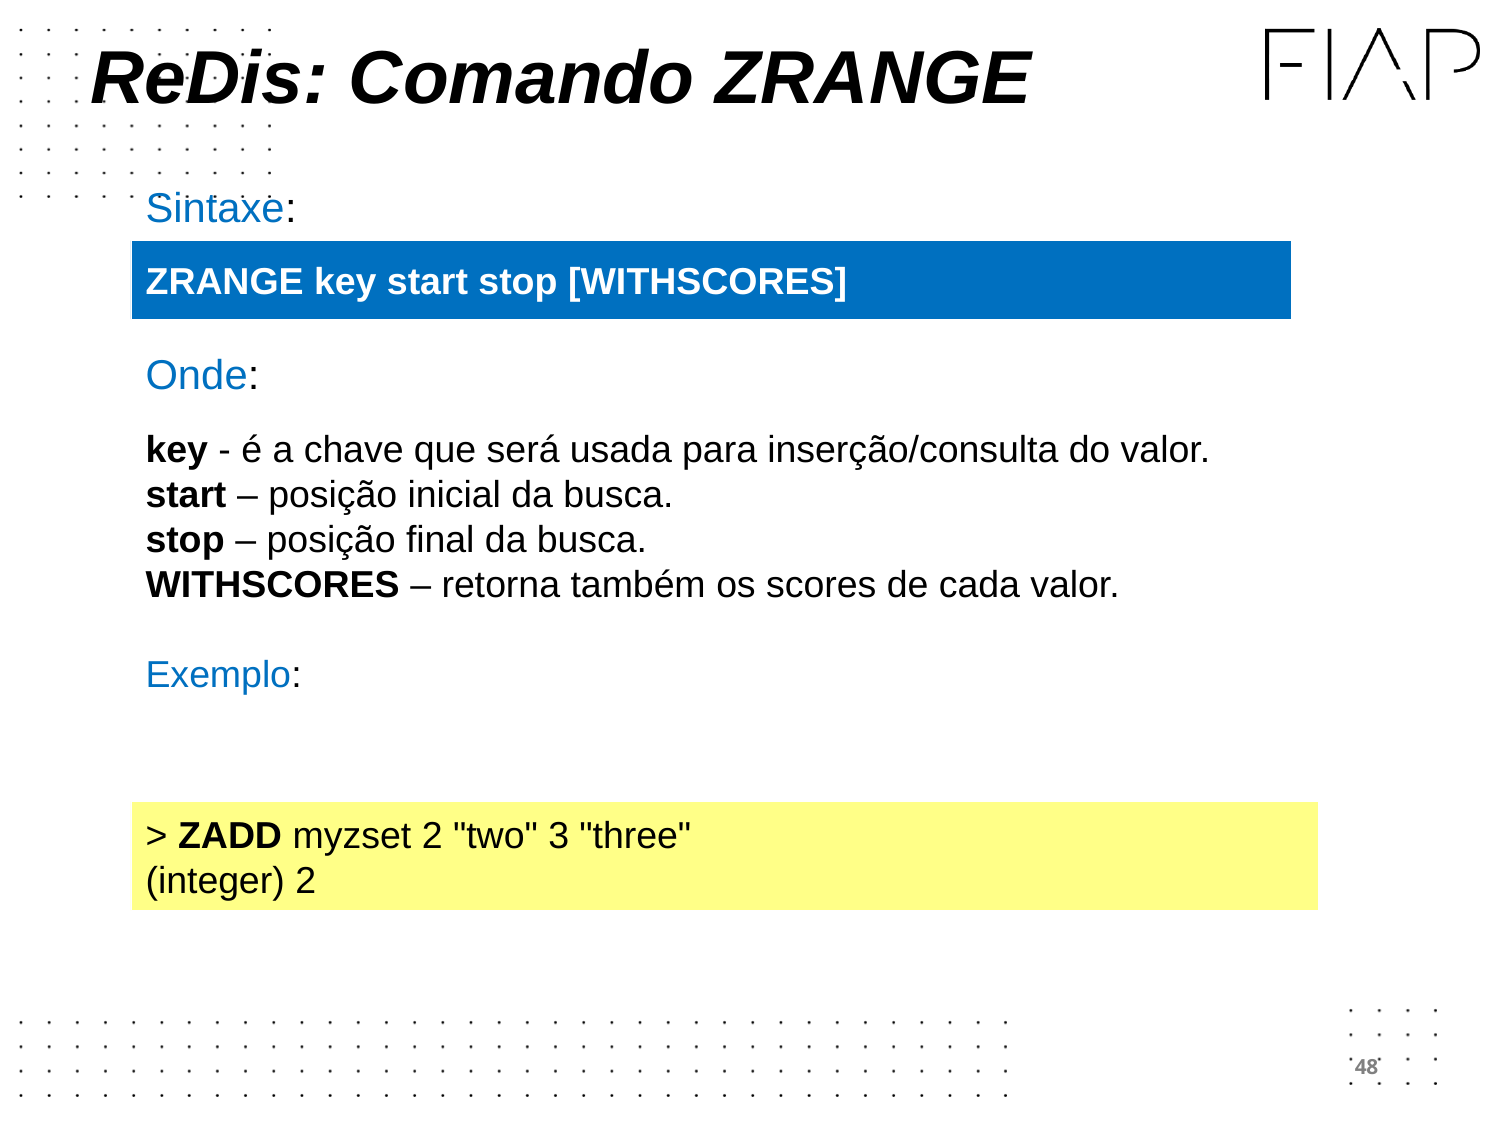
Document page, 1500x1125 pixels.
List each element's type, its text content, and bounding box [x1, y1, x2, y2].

text_box Sintaxe: Onde: key - é a chave que será usada para inserção/consulta do valor. start – posição inicial da busca. stop – posição final da busca. WITHSCORES – retorna também os scores de cada valor. Exemplo: [130, 173, 1334, 702]
text_box ZRANGE key start stop [WITHSCORES] [129, 239, 1293, 321]
title ReDis: Comando ZRANGE [75, 30, 1258, 157]
text_box > ZADD myzset 2 "two" 3 "three" (integer) 2 [129, 799, 1320, 912]
picture [19, 1019, 1007, 1097]
picture [19, 28, 271, 198]
picture [1344, 1007, 1437, 1085]
picture [1265, 28, 1480, 100]
